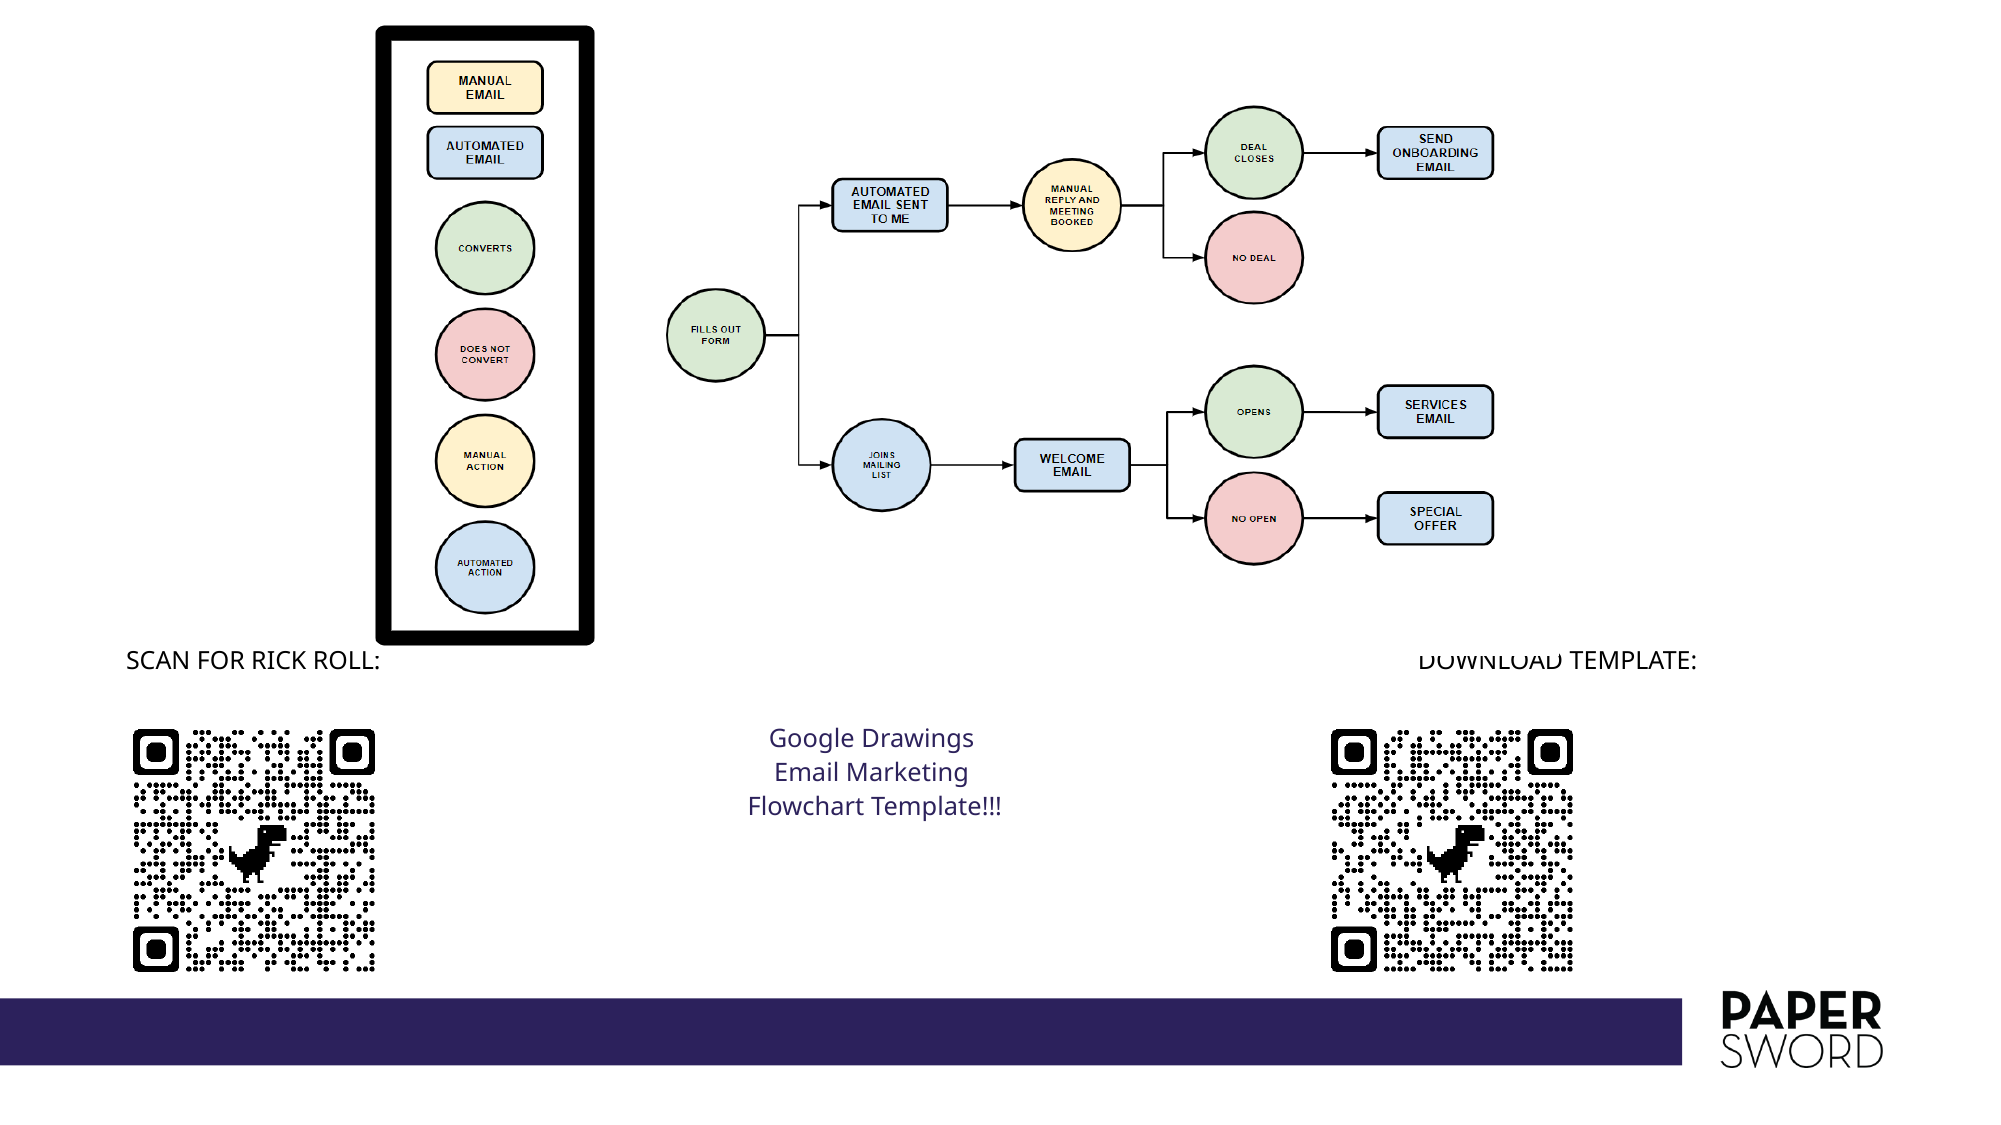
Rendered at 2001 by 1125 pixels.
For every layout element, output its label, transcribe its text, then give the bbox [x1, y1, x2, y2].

picture [374, 16, 1559, 657]
picture [1331, 729, 1573, 972]
text_box DOWNLOAD TEMPLATE: [109, 239, 1880, 885]
picture [1720, 990, 1883, 1068]
picture [133, 729, 375, 972]
